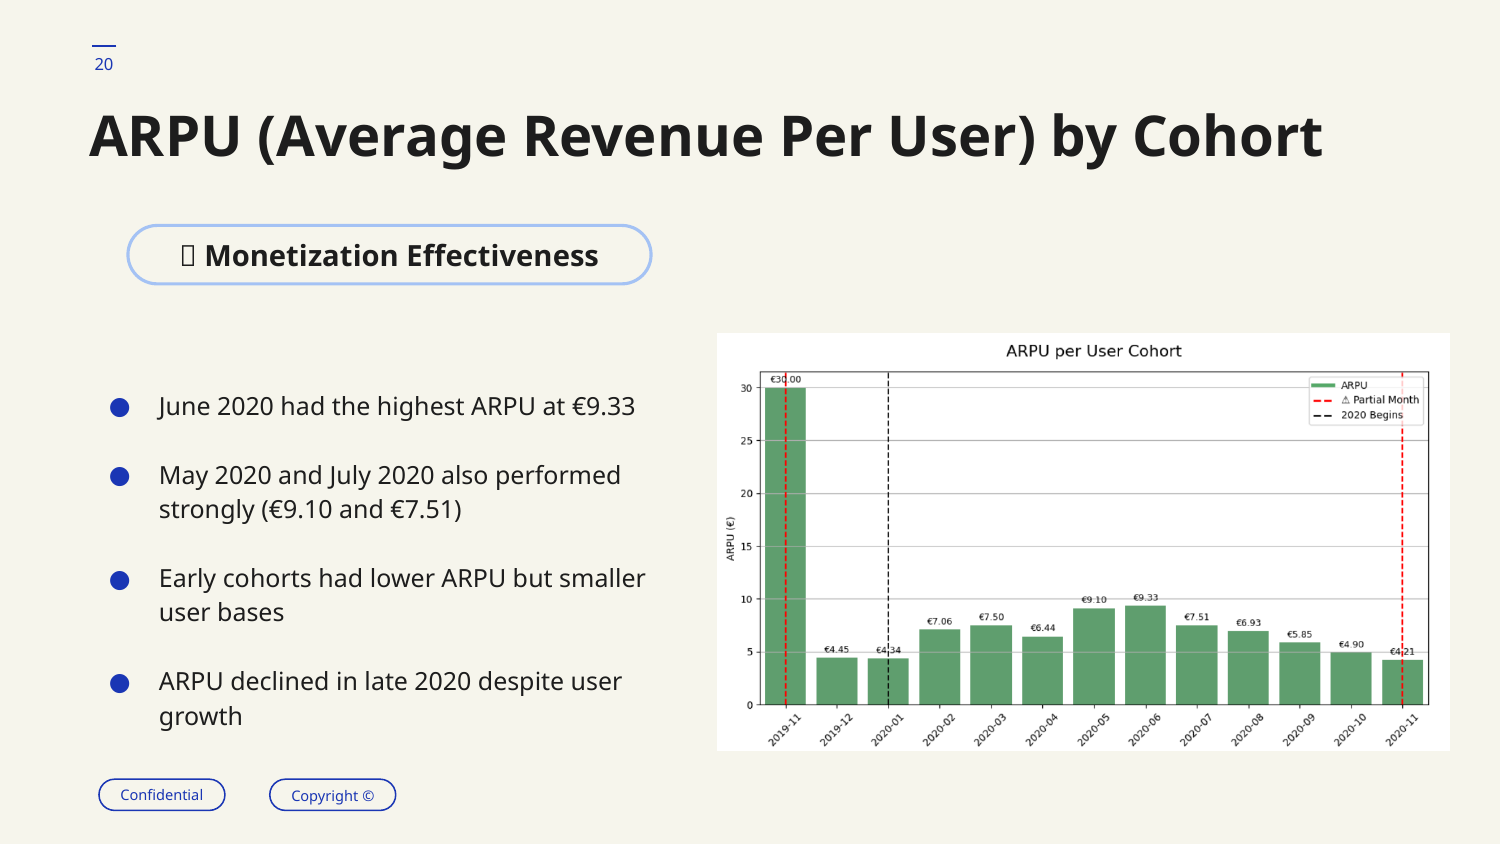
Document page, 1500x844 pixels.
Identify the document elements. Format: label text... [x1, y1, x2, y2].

list June 2020 had the highest ARPU at €9.33 May 2020 and July 2020 also performed strongly (€9.10 and €7.51) Early cohorts had lower ARPU but smaller user bases ARPU declined in late 2020 despite user growth [69, 340, 712, 744]
title ARPU (Average Revenue Per User) by Cohort [74, 97, 1371, 214]
text_box 💸 Monetization Effectiveness [127, 225, 652, 284]
slide_number ‹#› [69, 33, 140, 98]
picture [717, 333, 1451, 751]
